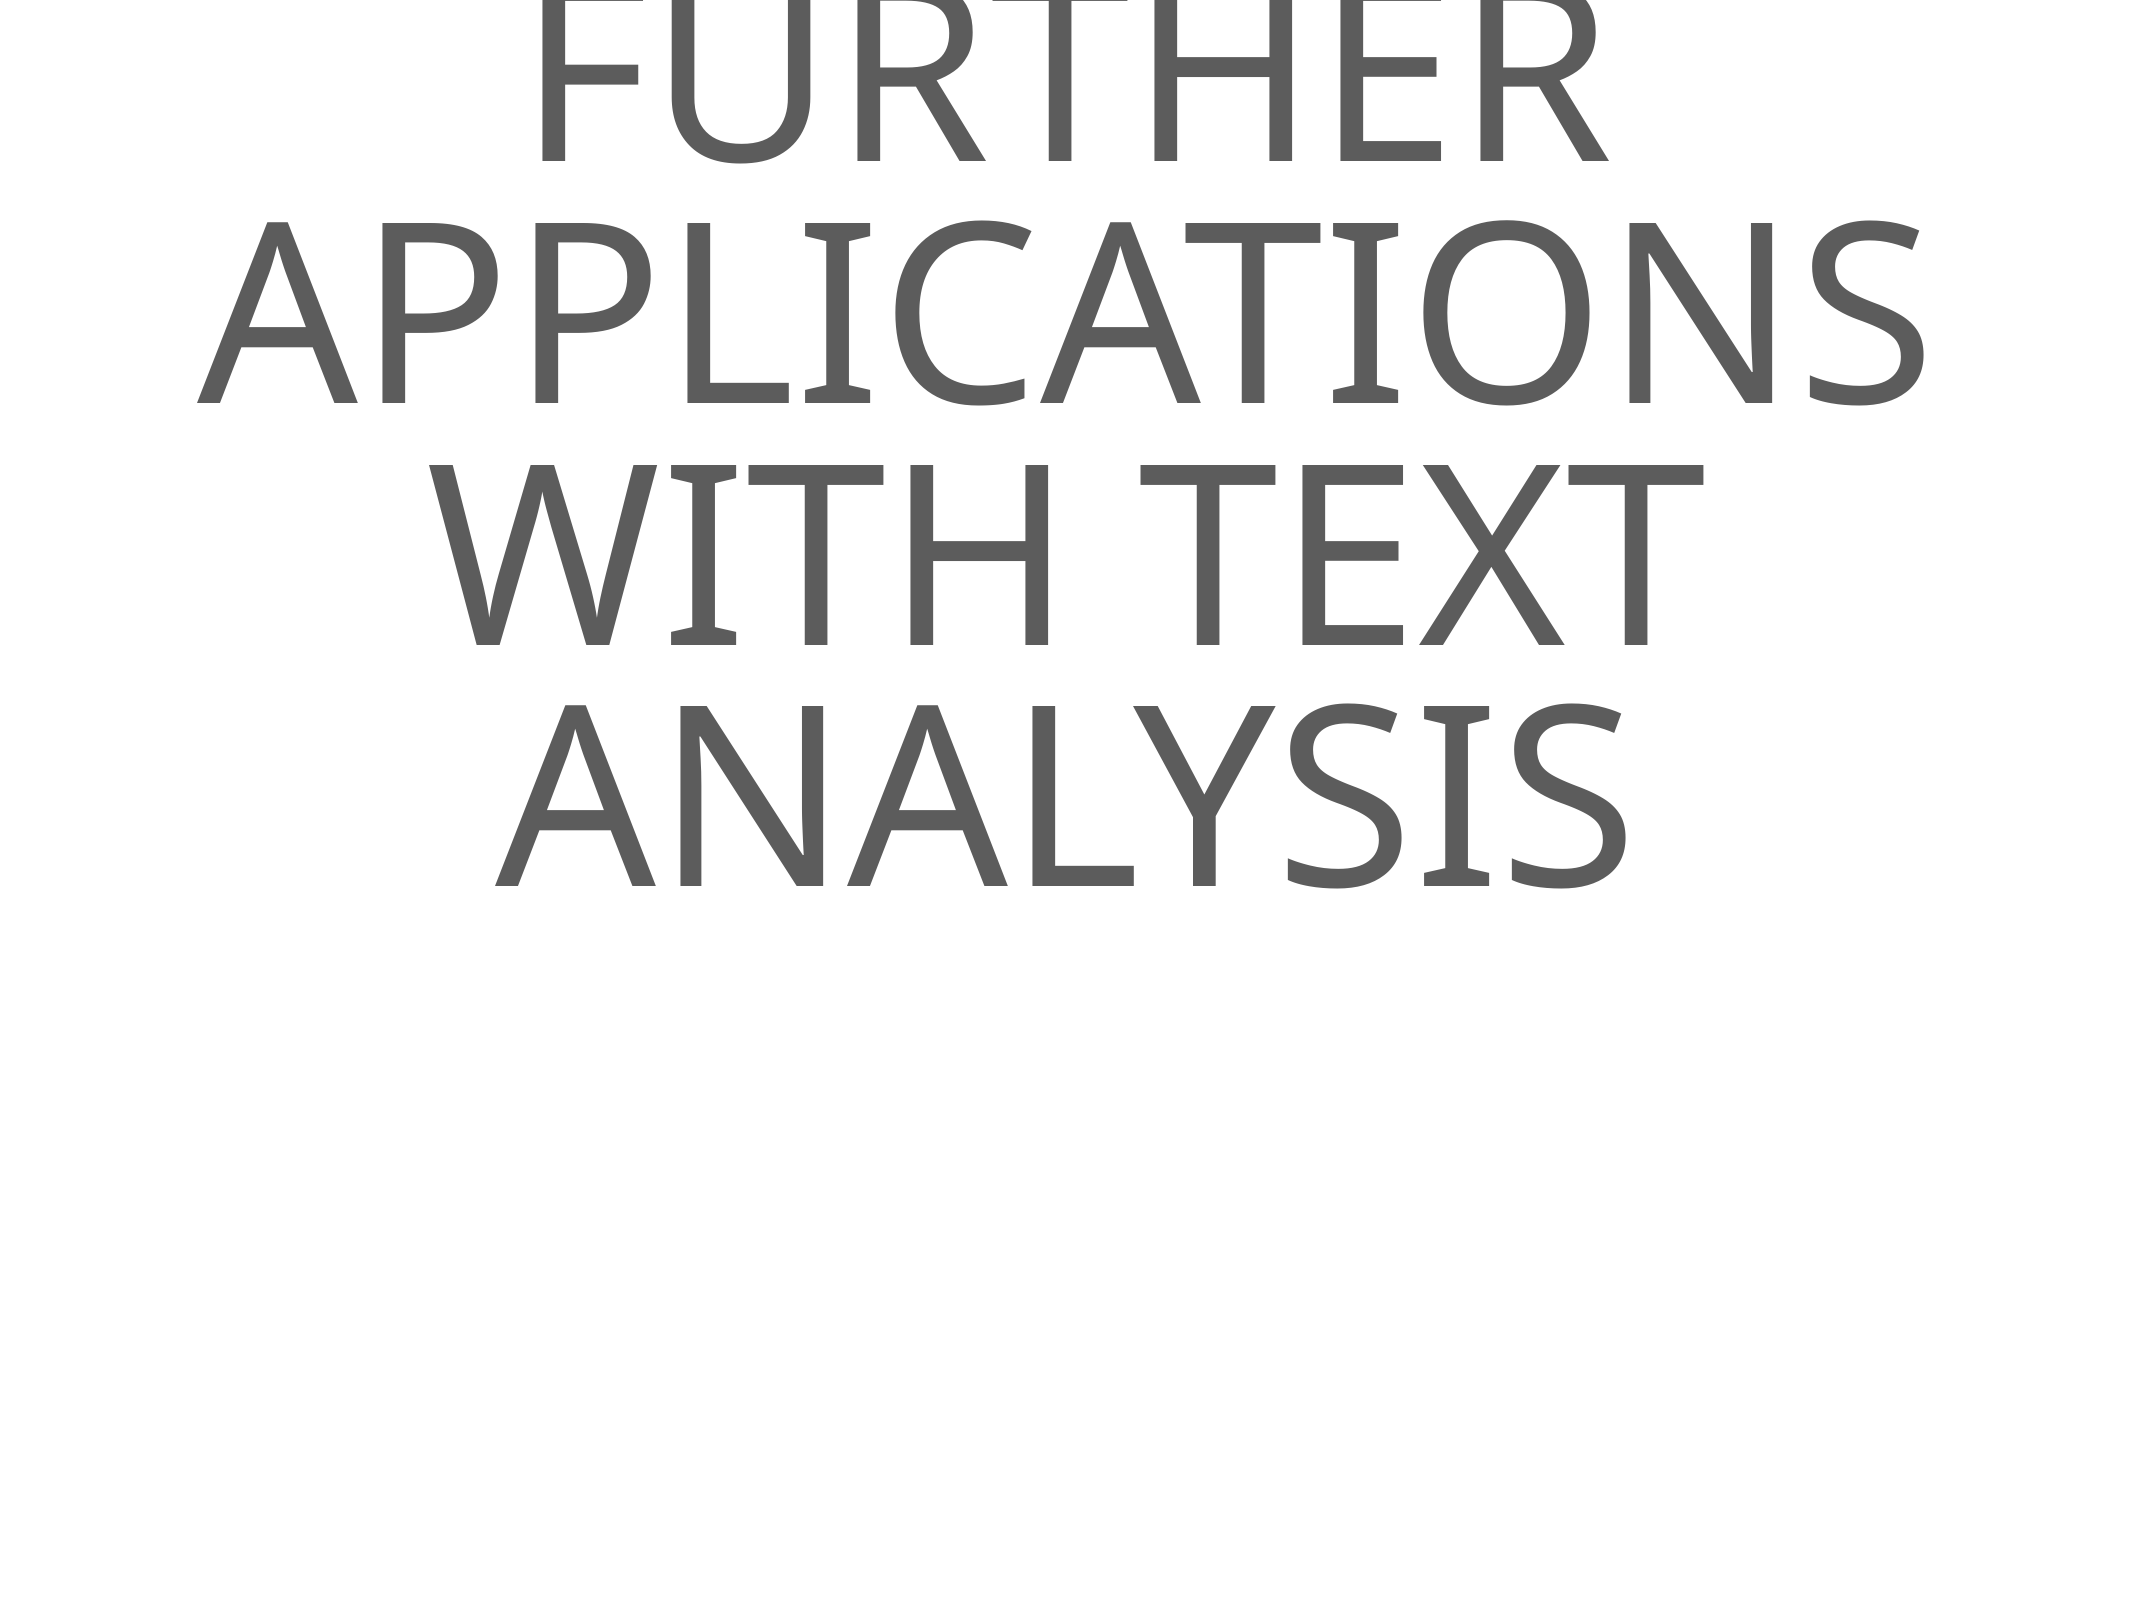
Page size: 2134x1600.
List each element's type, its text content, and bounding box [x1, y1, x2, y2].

title Further Applications with text analysis [93, 93, 2041, 945]
